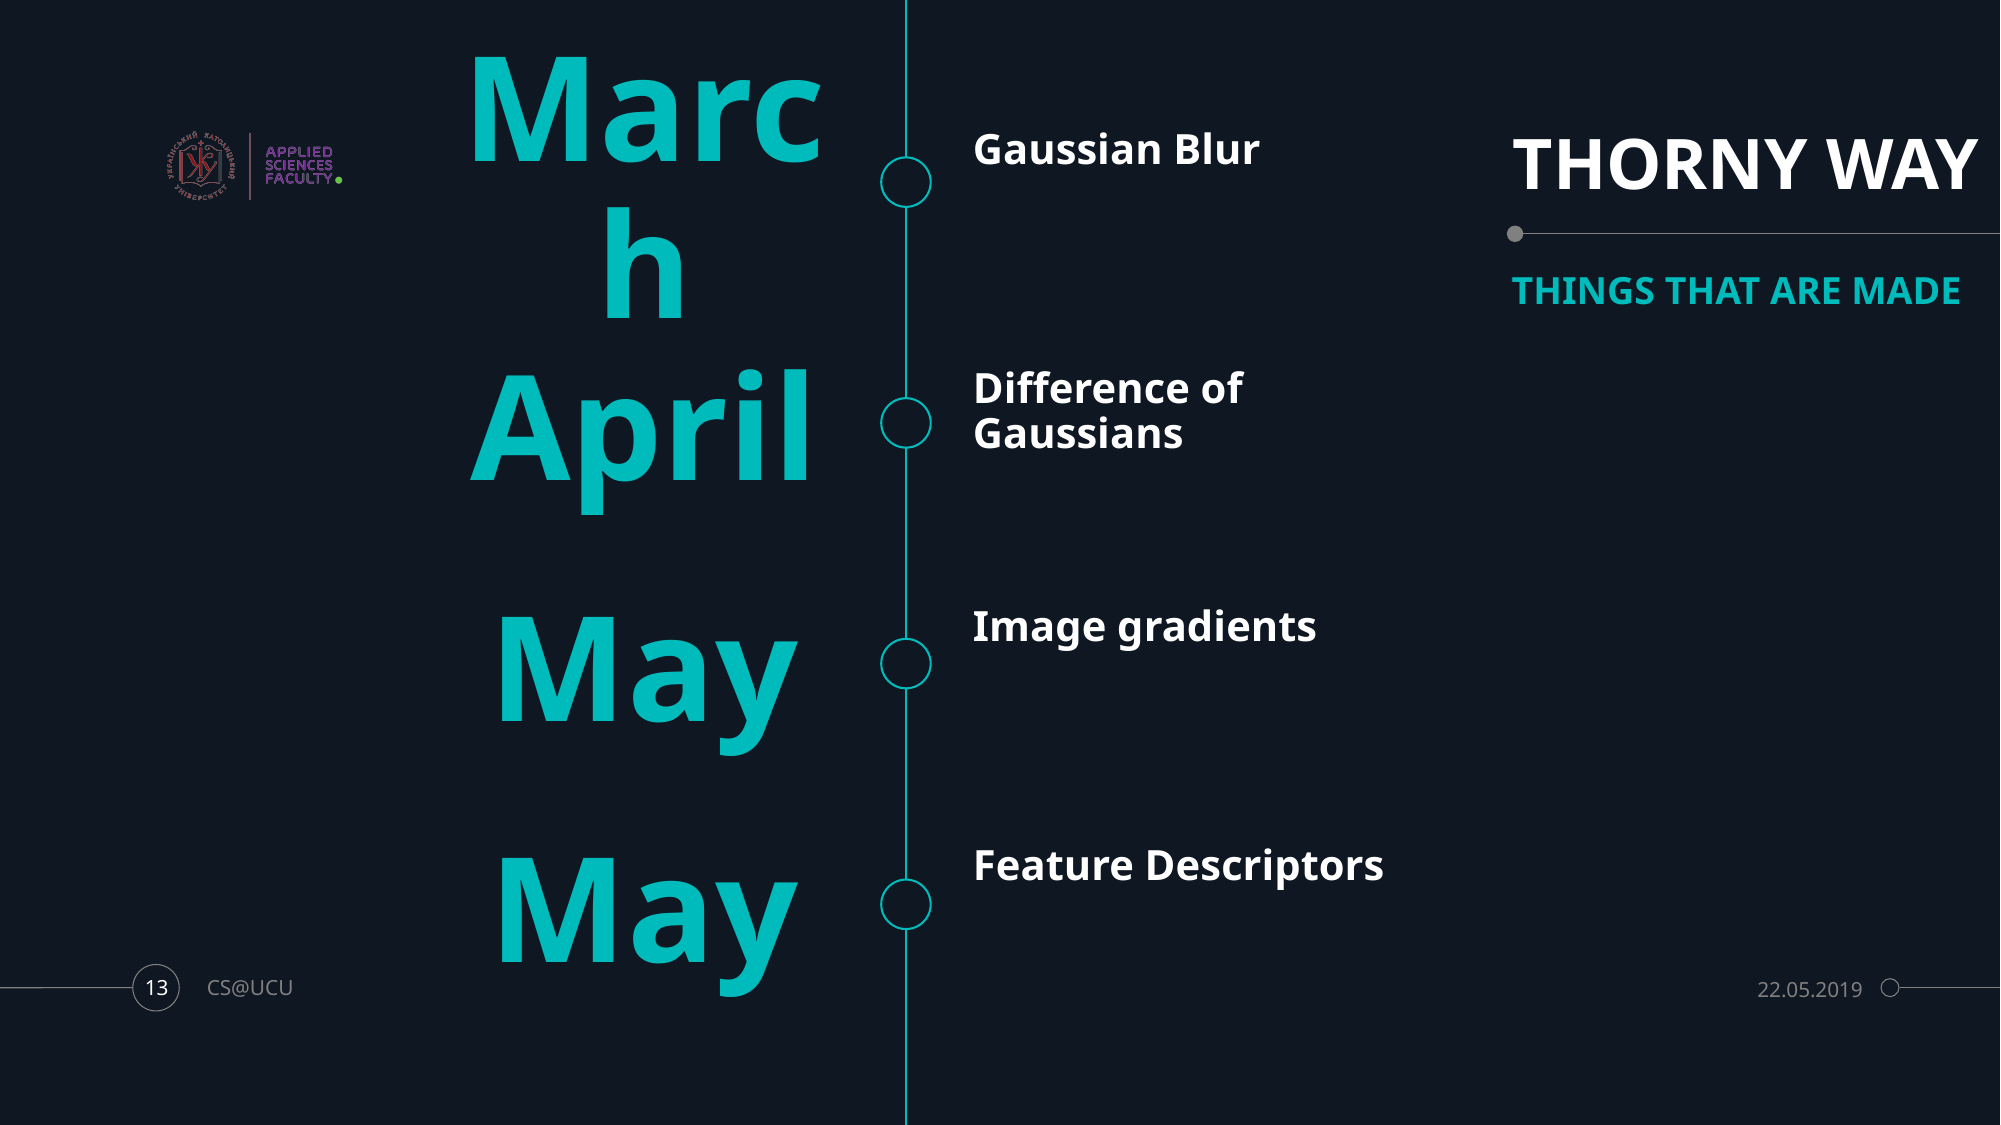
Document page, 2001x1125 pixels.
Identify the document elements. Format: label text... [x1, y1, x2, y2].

list THINGS THAT ARE MADE [1500, 266, 1962, 599]
slide_number 13 [127, 964, 186, 1014]
list Gaussian Blur [972, 129, 1434, 177]
list May [429, 834, 859, 996]
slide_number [1643, 964, 1863, 1014]
picture [136, 111, 372, 231]
list Difference of Gaussians [972, 367, 1434, 416]
title THORNY WAY [1483, 111, 1979, 205]
list Image gradients [972, 605, 1434, 654]
list March [429, 112, 859, 273]
list Feature Descriptors [972, 844, 1434, 893]
list April [429, 353, 859, 514]
footer CS@UCU [191, 964, 671, 1014]
list May [429, 594, 859, 755]
